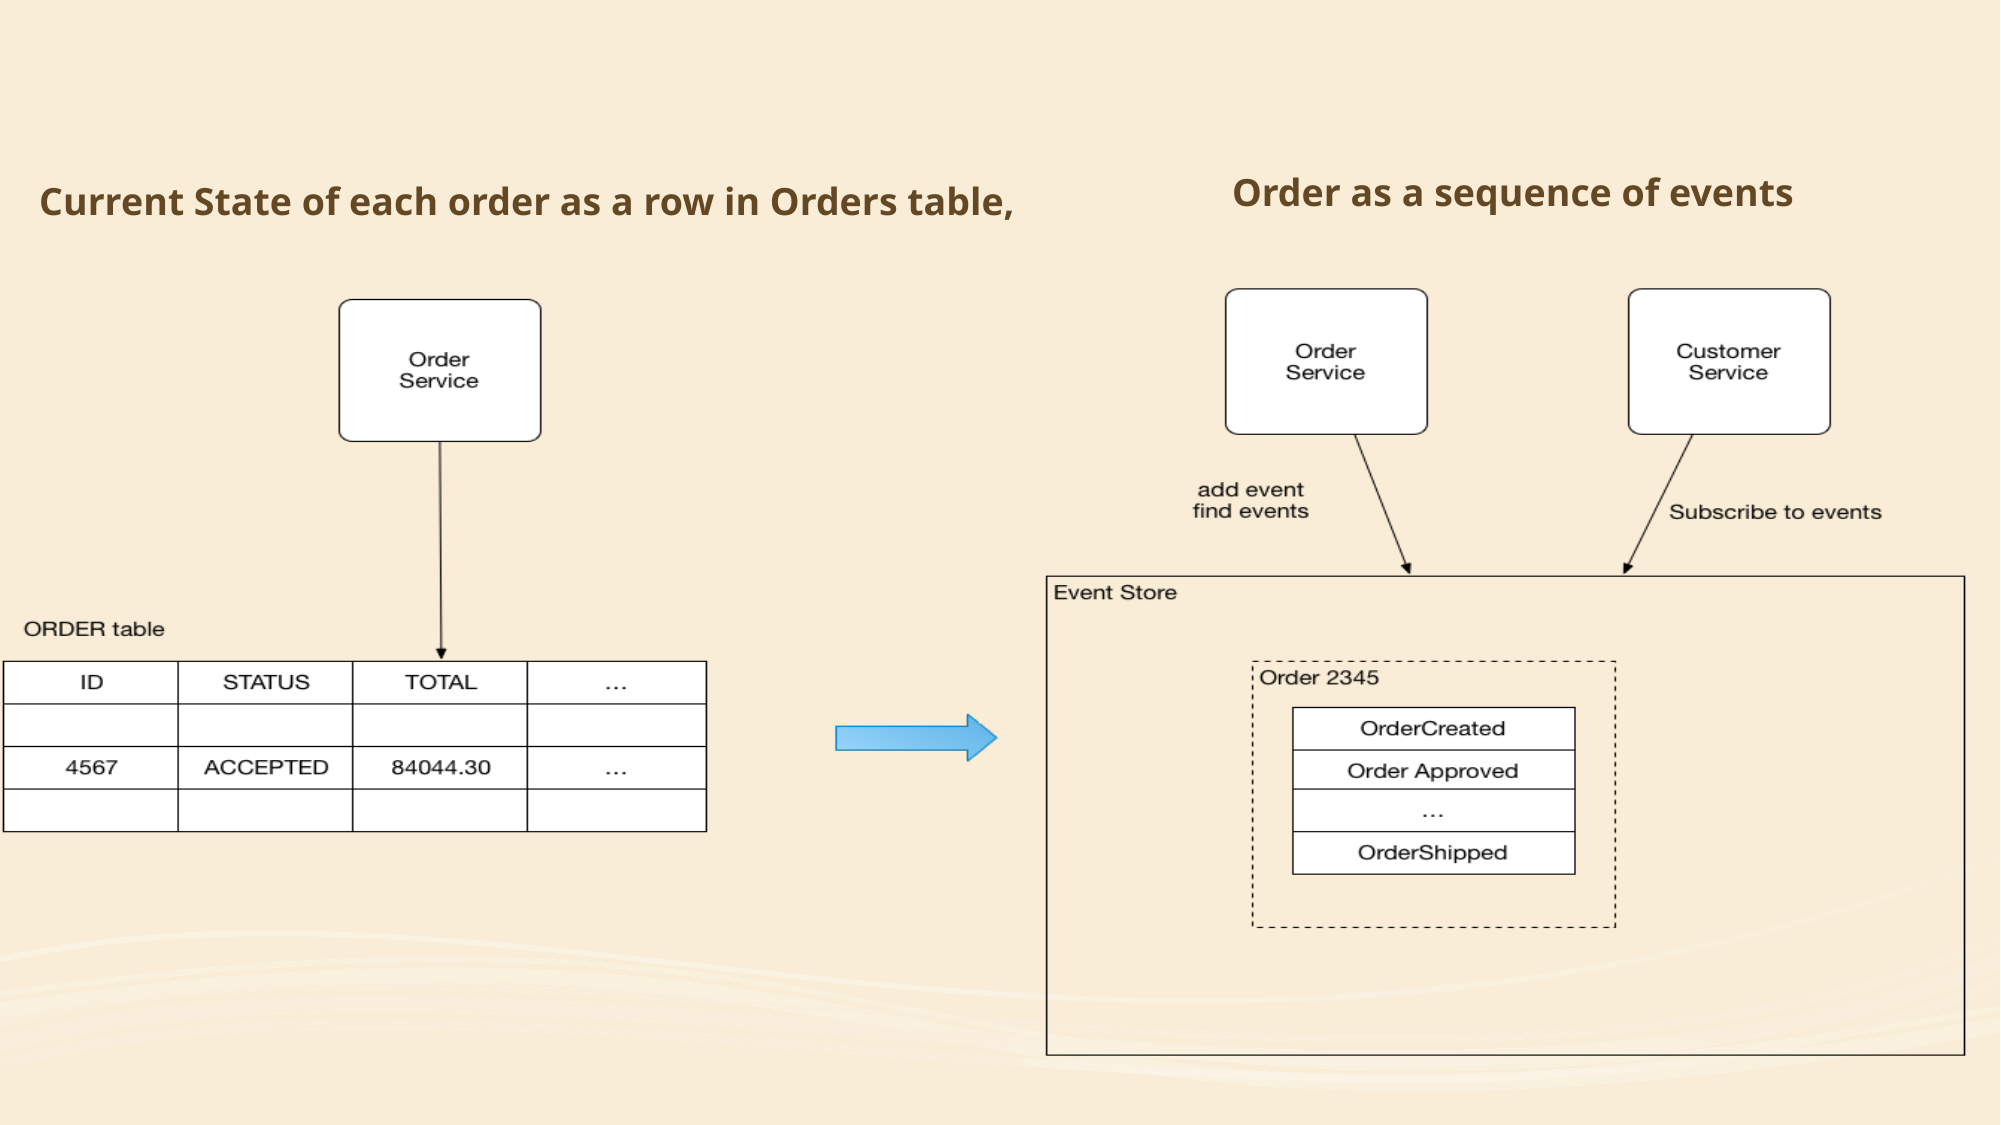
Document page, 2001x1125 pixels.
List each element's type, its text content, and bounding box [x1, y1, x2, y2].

text_box Current State of each order as a row in Orders table, [24, 170, 1041, 231]
picture [0, 286, 1967, 1058]
text_box Order as a sequence of events [983, 161, 1989, 222]
